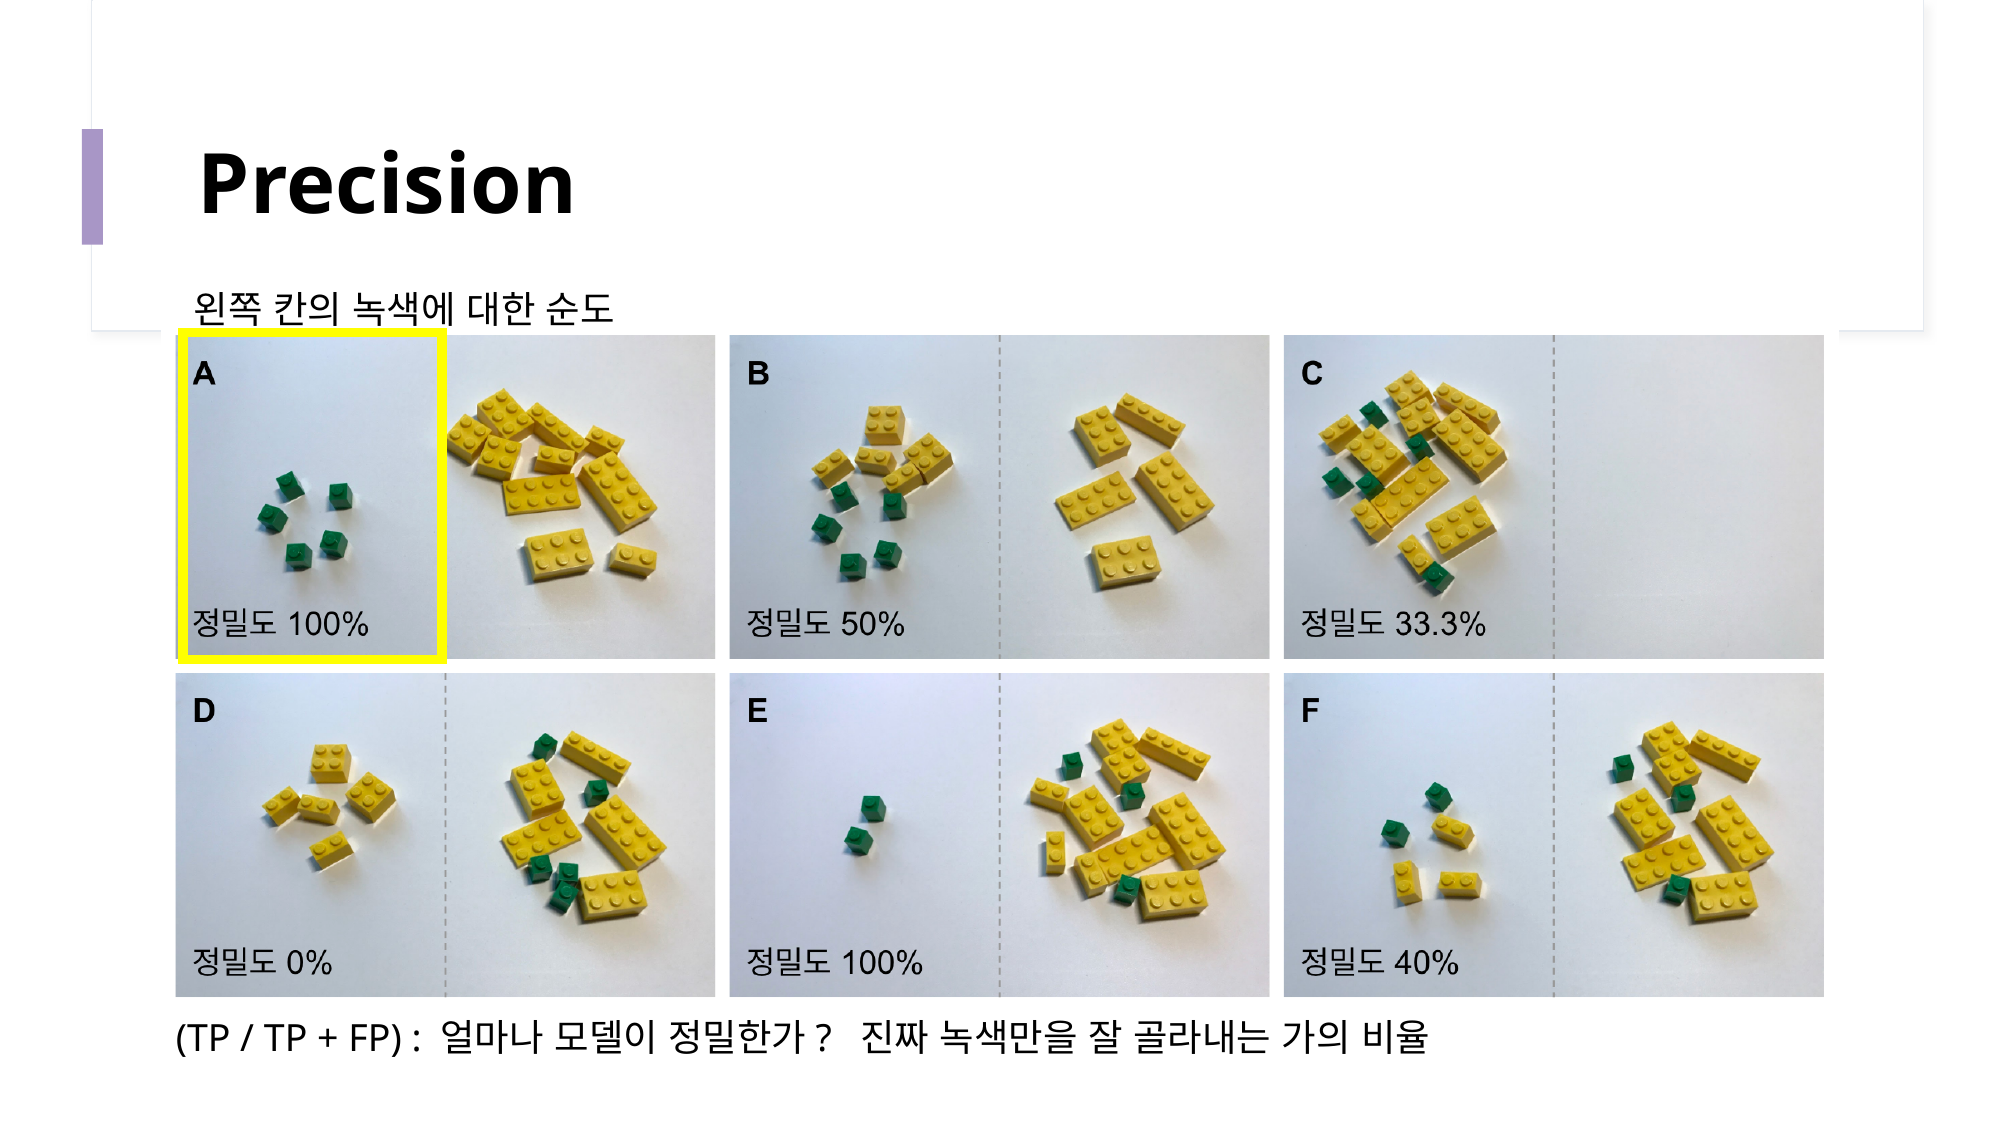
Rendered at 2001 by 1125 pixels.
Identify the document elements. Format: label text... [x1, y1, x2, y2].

title Precision [183, 90, 1851, 284]
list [161, 316, 1839, 1015]
text_box 왼쪽 칸의 녹색에 대한 순도 [178, 278, 631, 316]
text_box (TP / TP + FP) : 얼마나 모델이 정밀한가? 진짜 녹색만을 잘 골라내는 가의 비율 [161, 1015, 1819, 1067]
